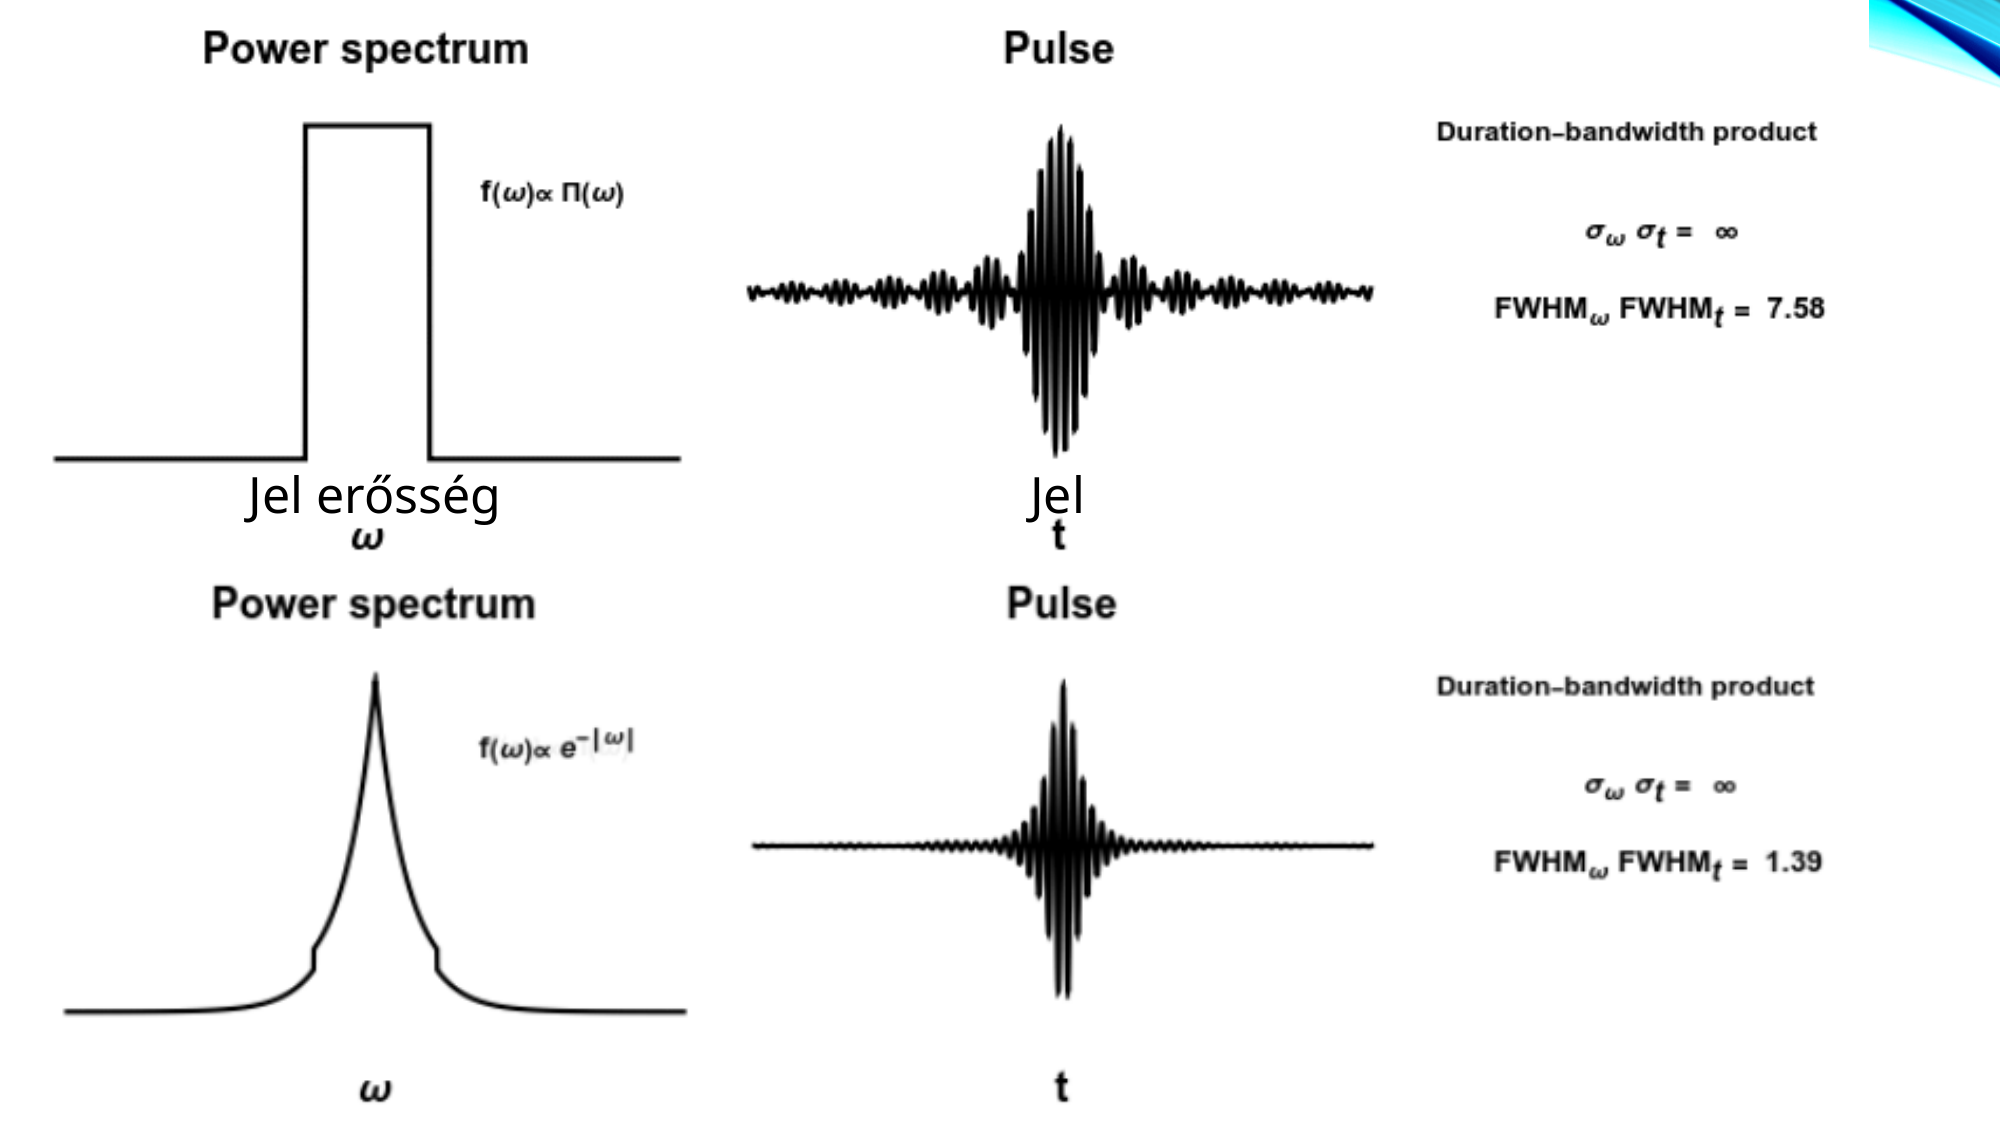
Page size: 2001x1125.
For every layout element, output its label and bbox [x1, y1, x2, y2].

picture [1869, 0, 2000, 237]
picture [1910, 0, 2000, 45]
list [0, 0, 1869, 555]
picture [0, 555, 1906, 1116]
picture [1890, 0, 2000, 75]
